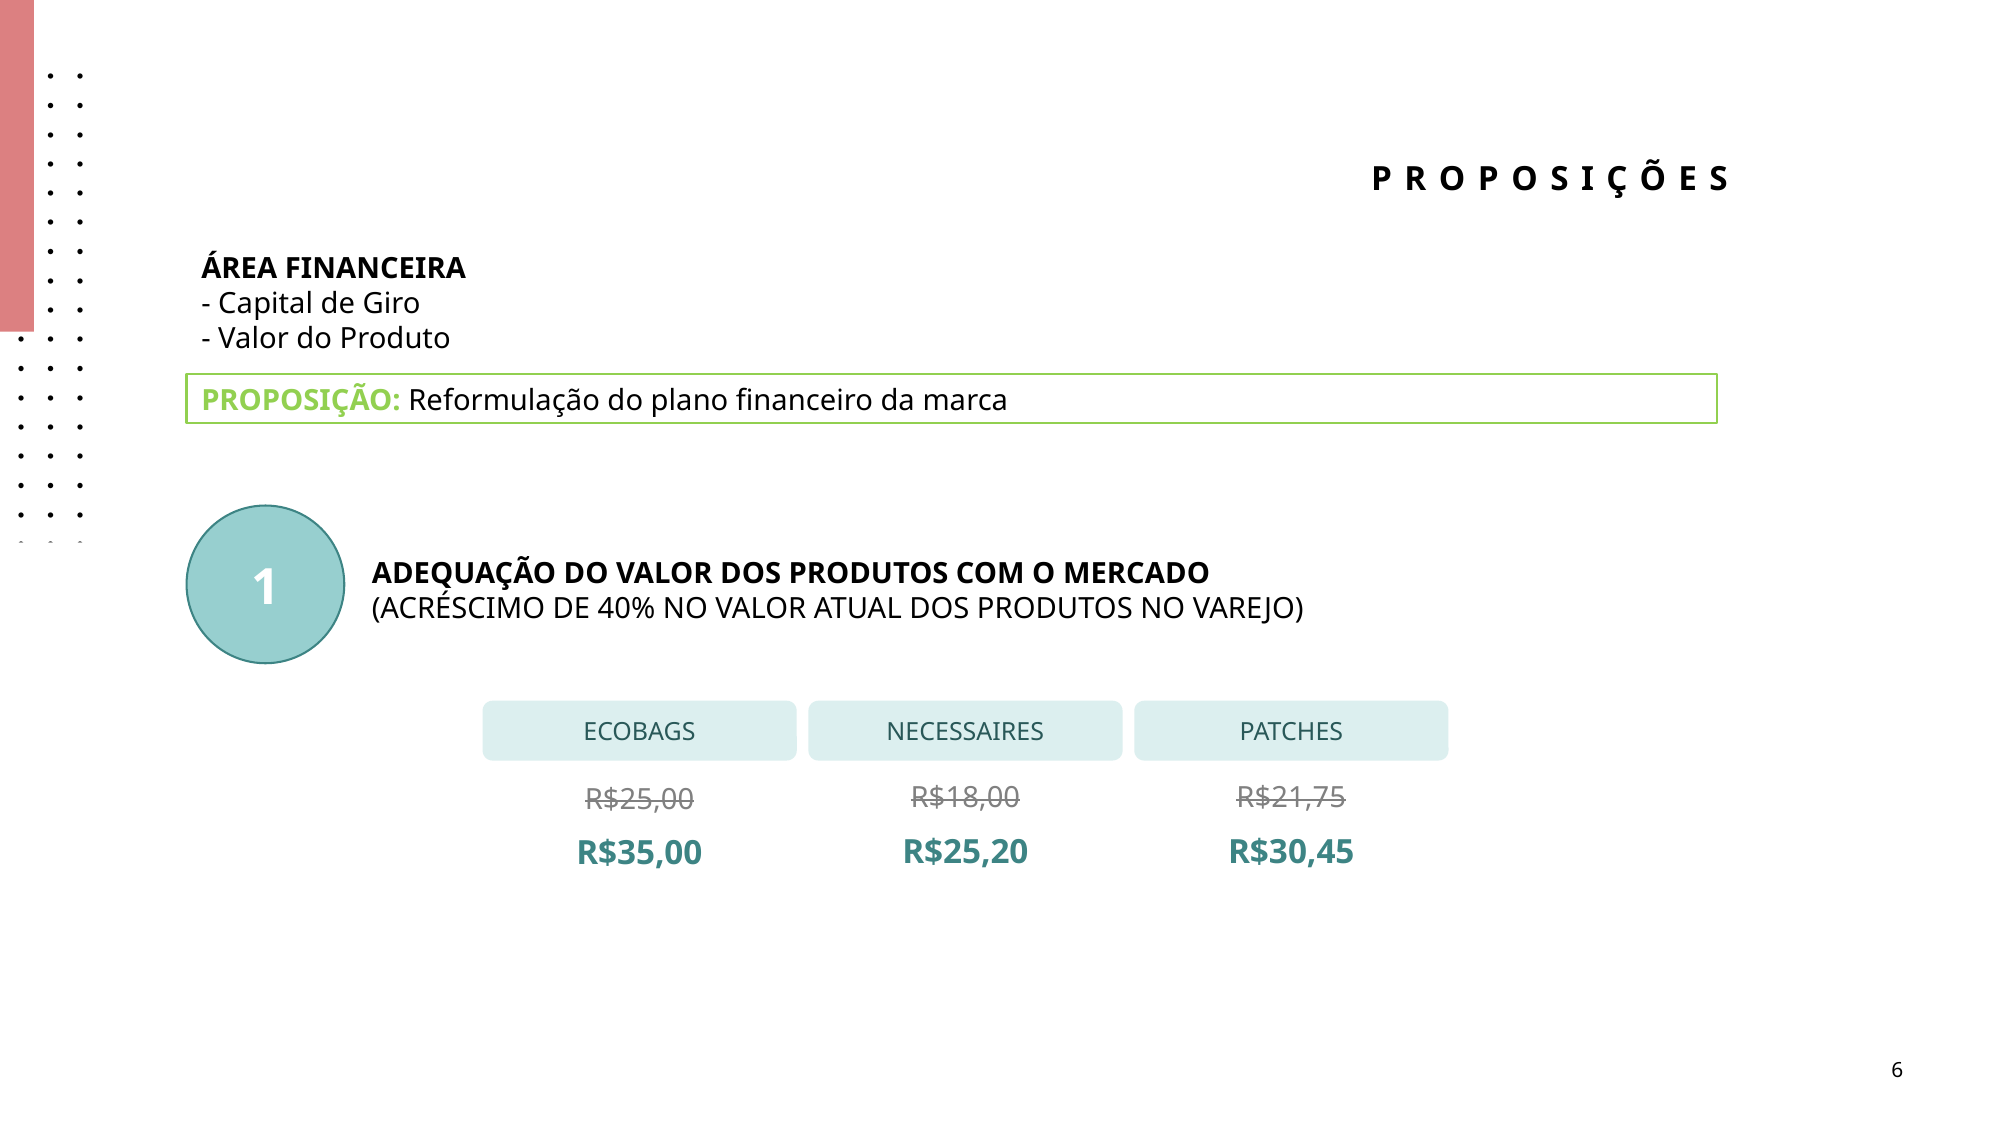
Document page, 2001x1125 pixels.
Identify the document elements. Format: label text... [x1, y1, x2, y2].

text_box PATCHES [1133, 699, 1450, 762]
text_box R$25,20 [808, 822, 1123, 878]
slide_number 6 [1831, 1040, 1919, 1101]
text_box R$35,00 [482, 824, 797, 879]
text_box R$21,75 [1134, 771, 1449, 821]
text_box R$25,00 [482, 772, 797, 823]
text_box ECOBAGS [481, 699, 798, 762]
subtitle PROPOSIÇÕES [629, 137, 1744, 291]
text_box R$18,00 [808, 771, 1123, 821]
text_box NECESSAIRES [807, 699, 1124, 762]
text_box PROPOSIÇÃO: Reformulação do plano financeiro da marca [186, 373, 1717, 424]
picture [6, 61, 94, 543]
text_box ÁREA FINANCEIRA - Capital de Giro - Valor do Produto [186, 241, 1717, 362]
text_box ADEQUAÇÃO DO VALOR DOS PRODUTOS COM O MERCADO (ACRÉSCIMO DE 40% NO VALOR ATUAL DOS PRODUTOS NO VAREJO) [357, 546, 1374, 632]
text_box 1 [185, 504, 346, 665]
text_box R$30,45 [1134, 822, 1449, 878]
